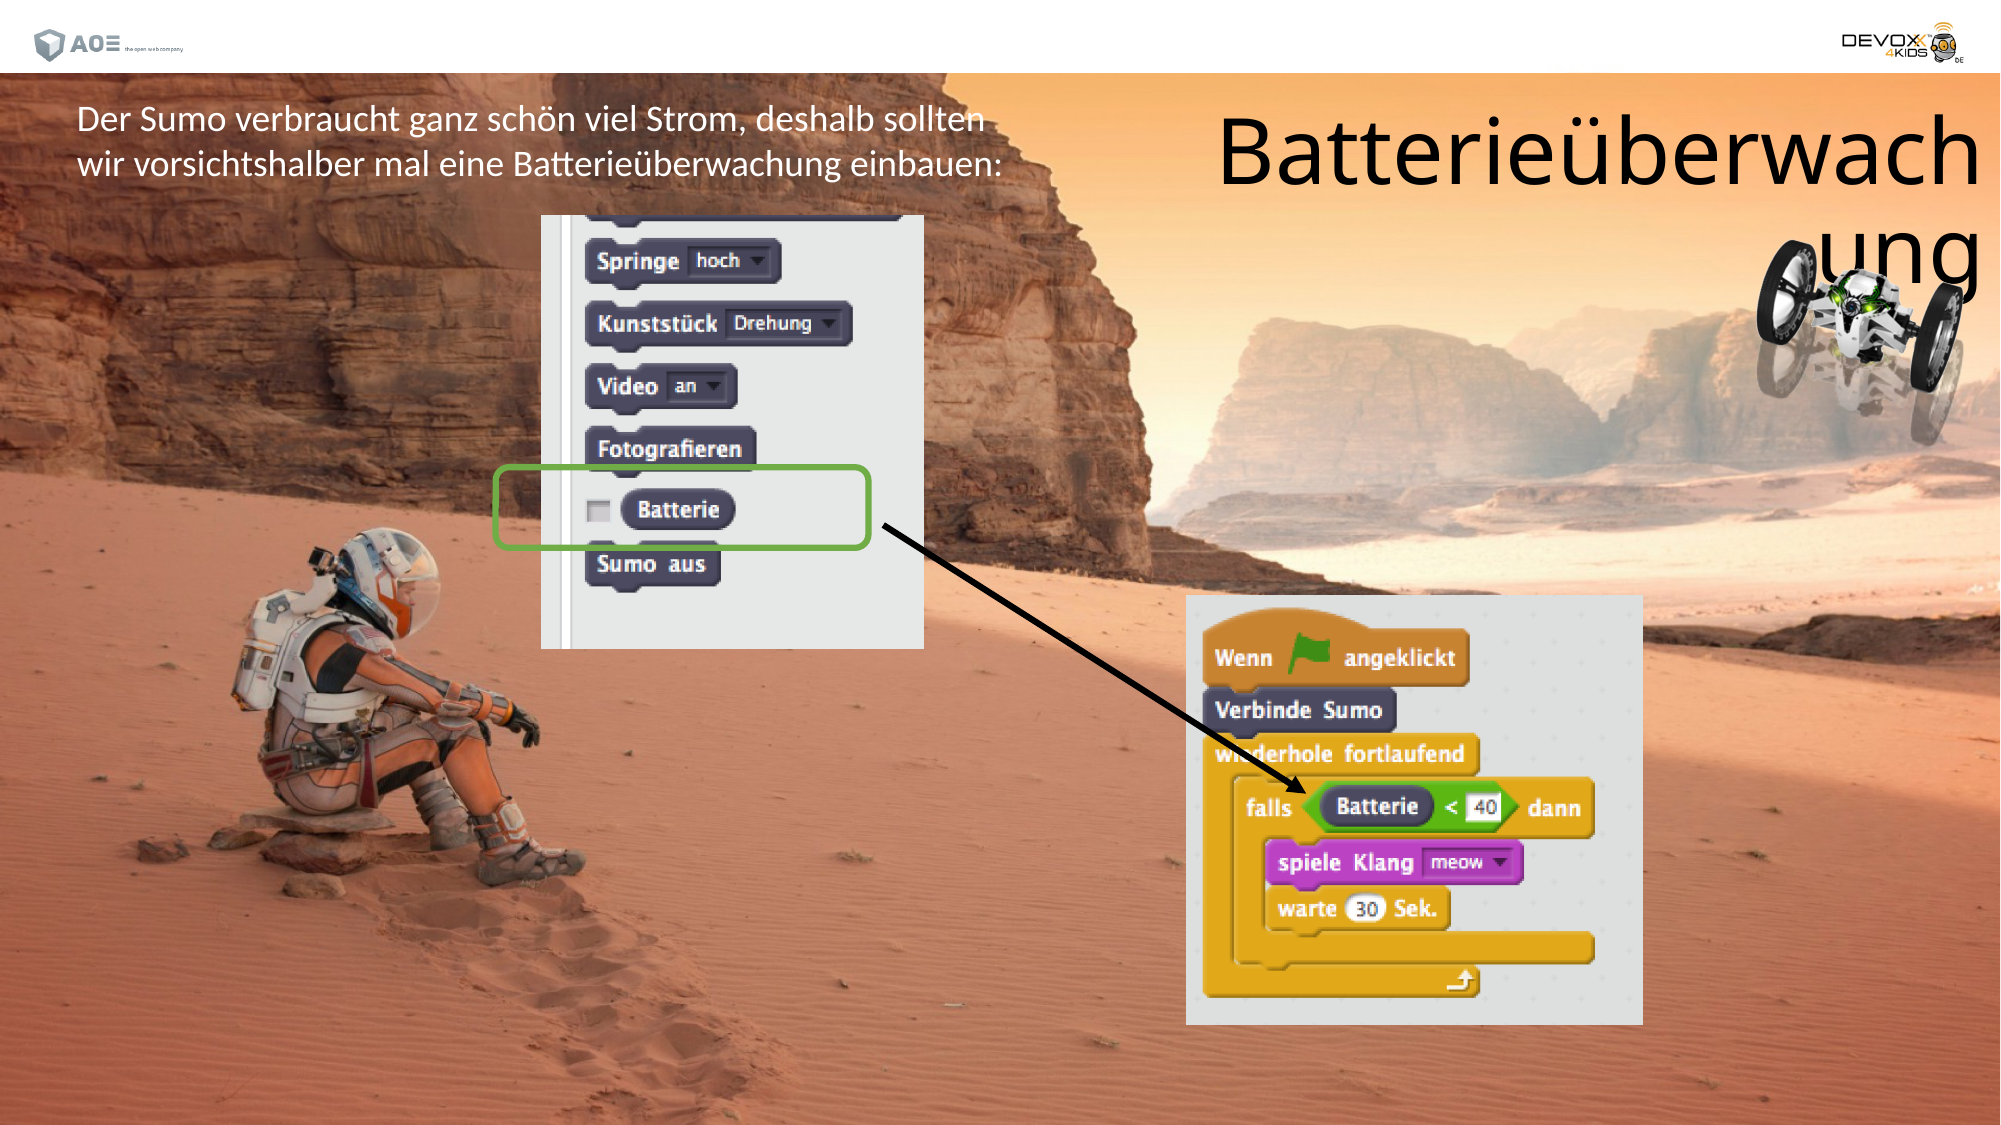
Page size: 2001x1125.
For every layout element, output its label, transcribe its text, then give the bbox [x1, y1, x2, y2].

title Batterieüberwachung [1160, 97, 2000, 315]
picture [0, 20, 2001, 1125]
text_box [883, 524, 1307, 794]
text_box [494, 466, 541, 549]
text_box Der Sumo verbraucht ganz schön viel Strom, deshalb sollten wir vorsichtshalber mal eine Batterieüberwachung einbauen: [62, 86, 1022, 192]
